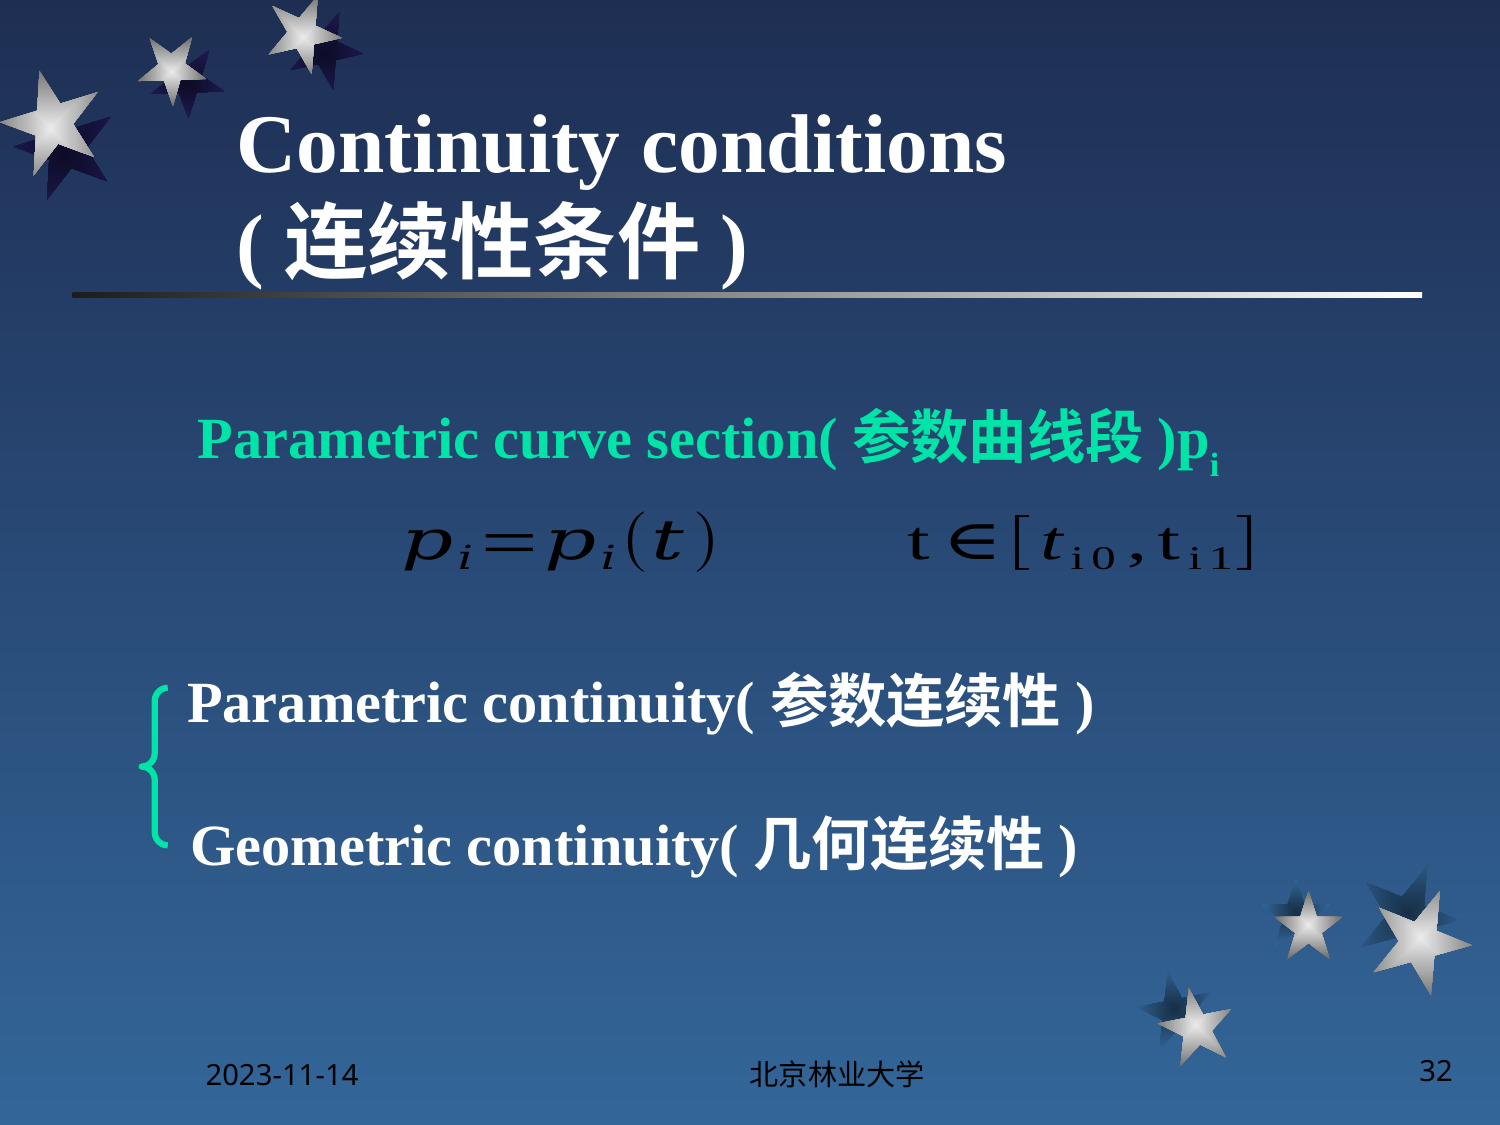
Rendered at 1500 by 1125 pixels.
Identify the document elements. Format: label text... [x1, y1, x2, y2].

text_box Parametric curve section(参数曲线段)pi [183, 392, 1369, 483]
text_box Parametric continuity(参数连续性) [172, 636, 1126, 782]
slide_number 32 [1155, 1024, 1468, 1100]
text_box [141, 687, 168, 846]
title Continuity conditions (连续性条件) [221, 57, 1347, 297]
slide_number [190, 1024, 504, 1100]
text_box Geometric continuity(几何连续性) [175, 779, 1169, 912]
footer 北京林业大学 [600, 1024, 1075, 1100]
